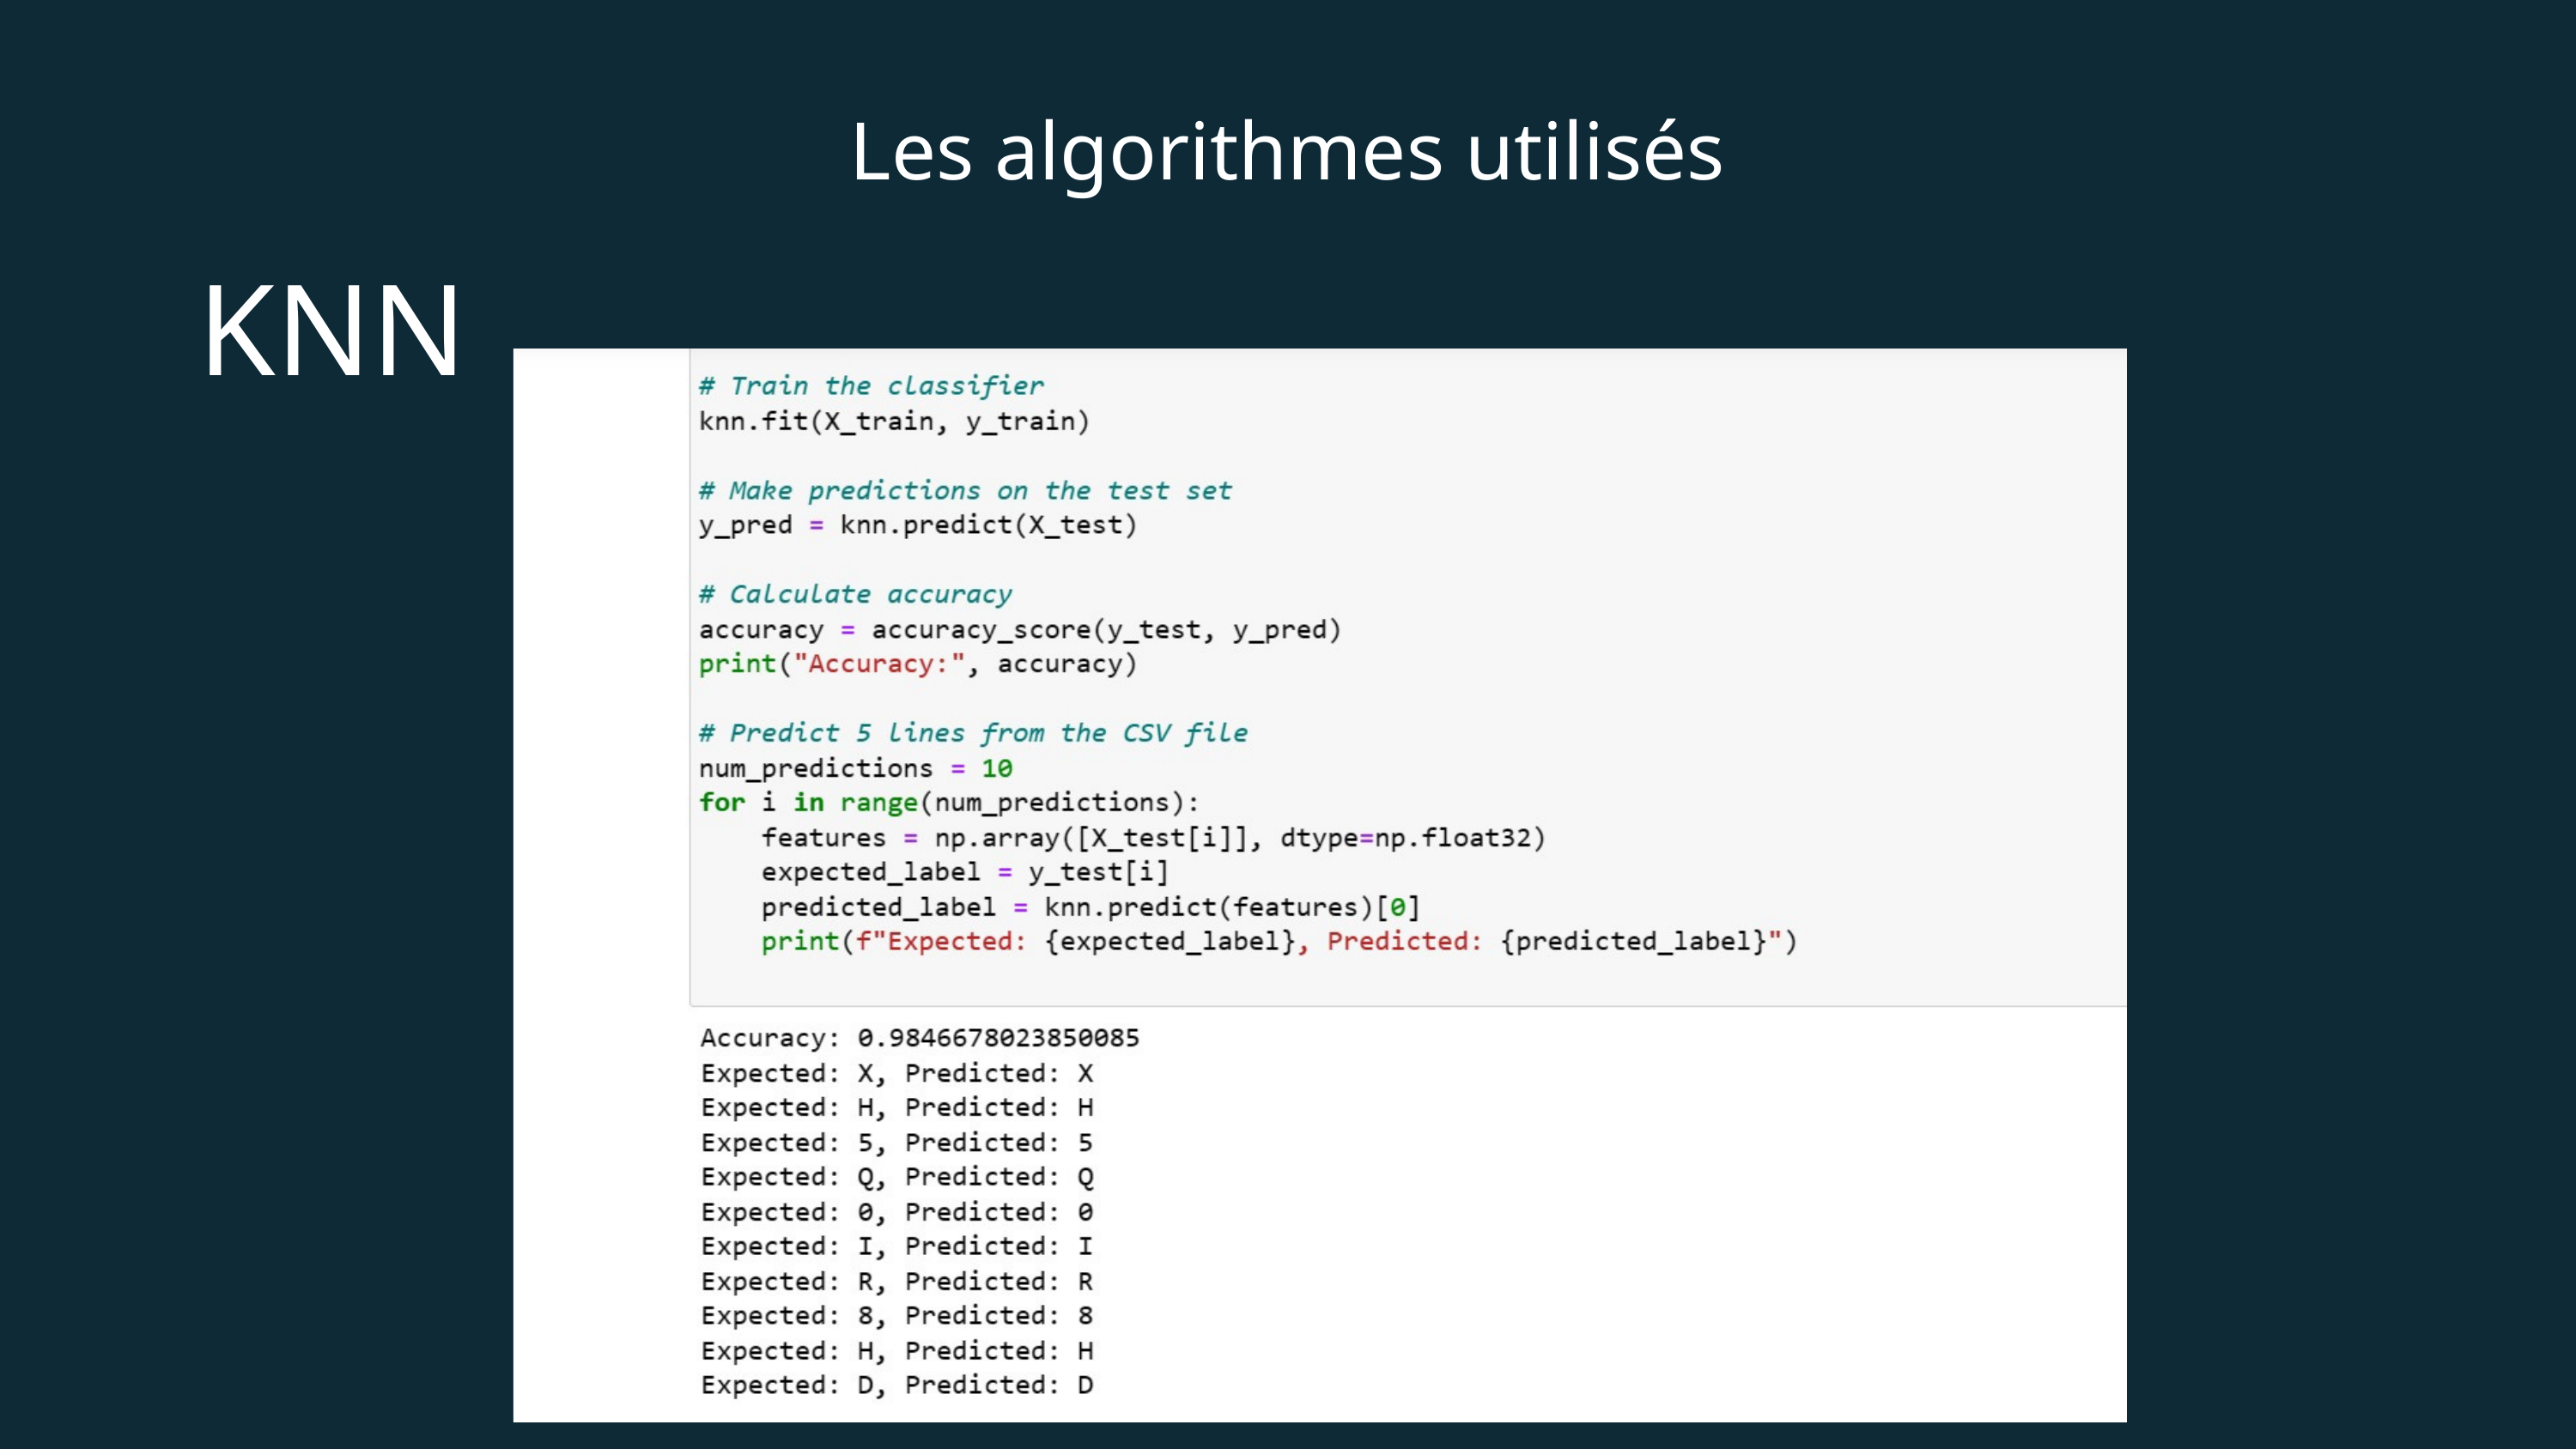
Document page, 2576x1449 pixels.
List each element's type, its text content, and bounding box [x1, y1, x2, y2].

text_box KNN [171, 237, 494, 401]
text_box Les algorithmes utilisés [843, 92, 1733, 197]
text_box [513, 349, 2127, 1422]
